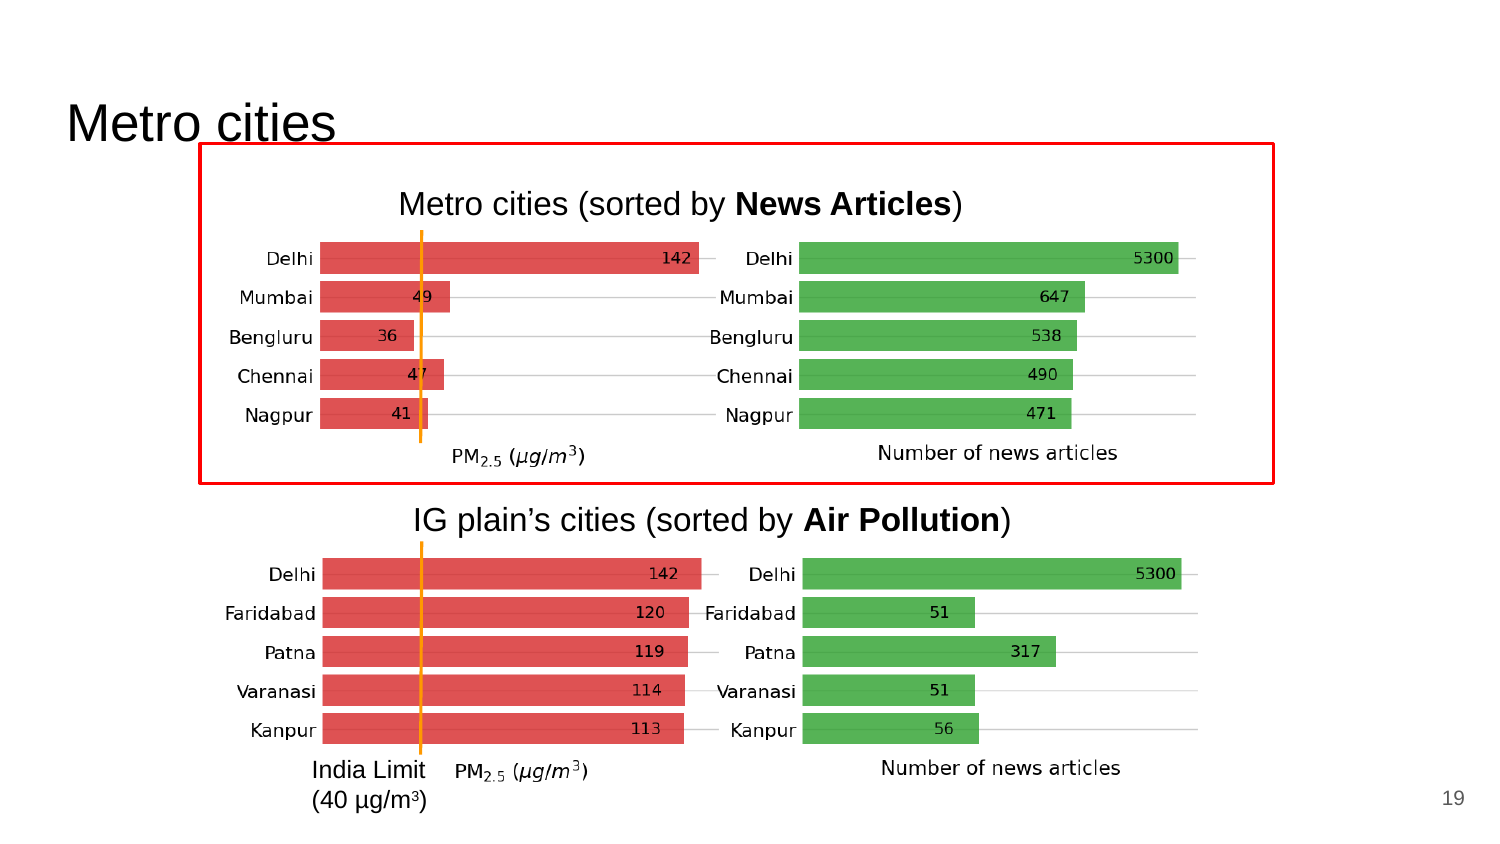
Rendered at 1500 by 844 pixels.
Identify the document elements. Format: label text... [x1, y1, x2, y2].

text_box [200, 143, 1274, 484]
slide_number ‹#› [1389, 764, 1480, 830]
title Metro cities [51, 72, 1449, 167]
picture [216, 541, 1209, 793]
text_box IG plain’s cities (sorted by Air Pollution) [296, 485, 1128, 539]
text_box India Limit (40 µg/m3) [296, 801, 496, 829]
picture [220, 225, 1205, 477]
